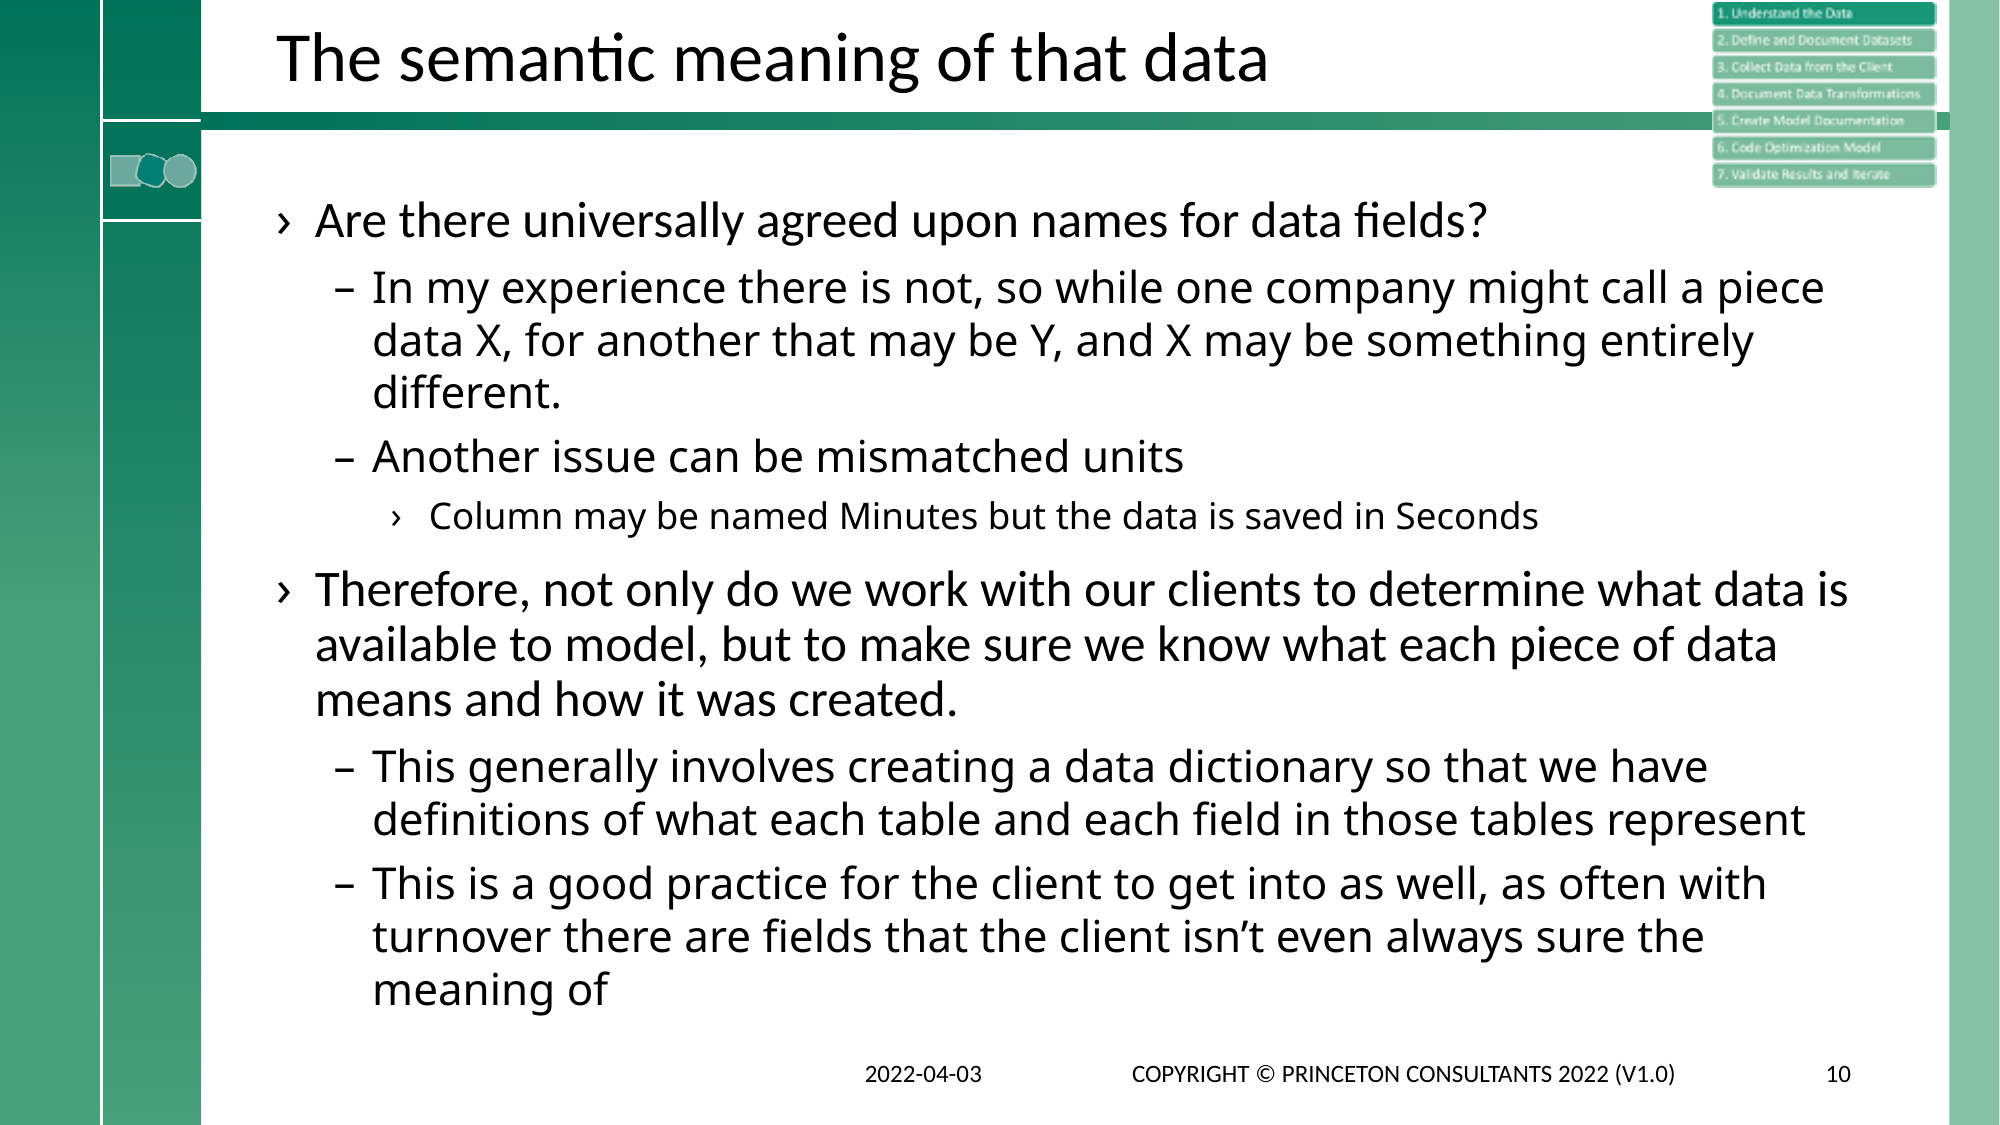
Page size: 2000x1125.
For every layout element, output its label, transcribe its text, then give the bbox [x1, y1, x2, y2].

picture [1712, 2, 1937, 188]
slide_number 10 [1766, 1042, 1867, 1103]
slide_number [849, 1042, 1050, 1103]
title The semantic meaning of that data [261, 12, 1712, 105]
list Are there universally agreed upon names for data fields? In my experience there is not, so while one company might call a piece data X, for another that may be Y, and X may be something entirely different. Another issue can be mismatched units Column may be named Minutes but the data is saved in Seconds Therefore, not only do we work with our clients to determine what data is available to model, but to make sure we know what each piece of data means and how it was created. This generally involves creating a data dictionary so that we have definitions of what each table and each field in those tables represent This is a good practice for the client to get into as well, as often with turnover there are fields that the client isn’t even always sure the meaning of [261, 185, 1867, 1034]
footer Copyright © Princeton Consultants 2022 (V1.0) [1074, 1042, 1734, 1103]
picture [105, 149, 201, 192]
